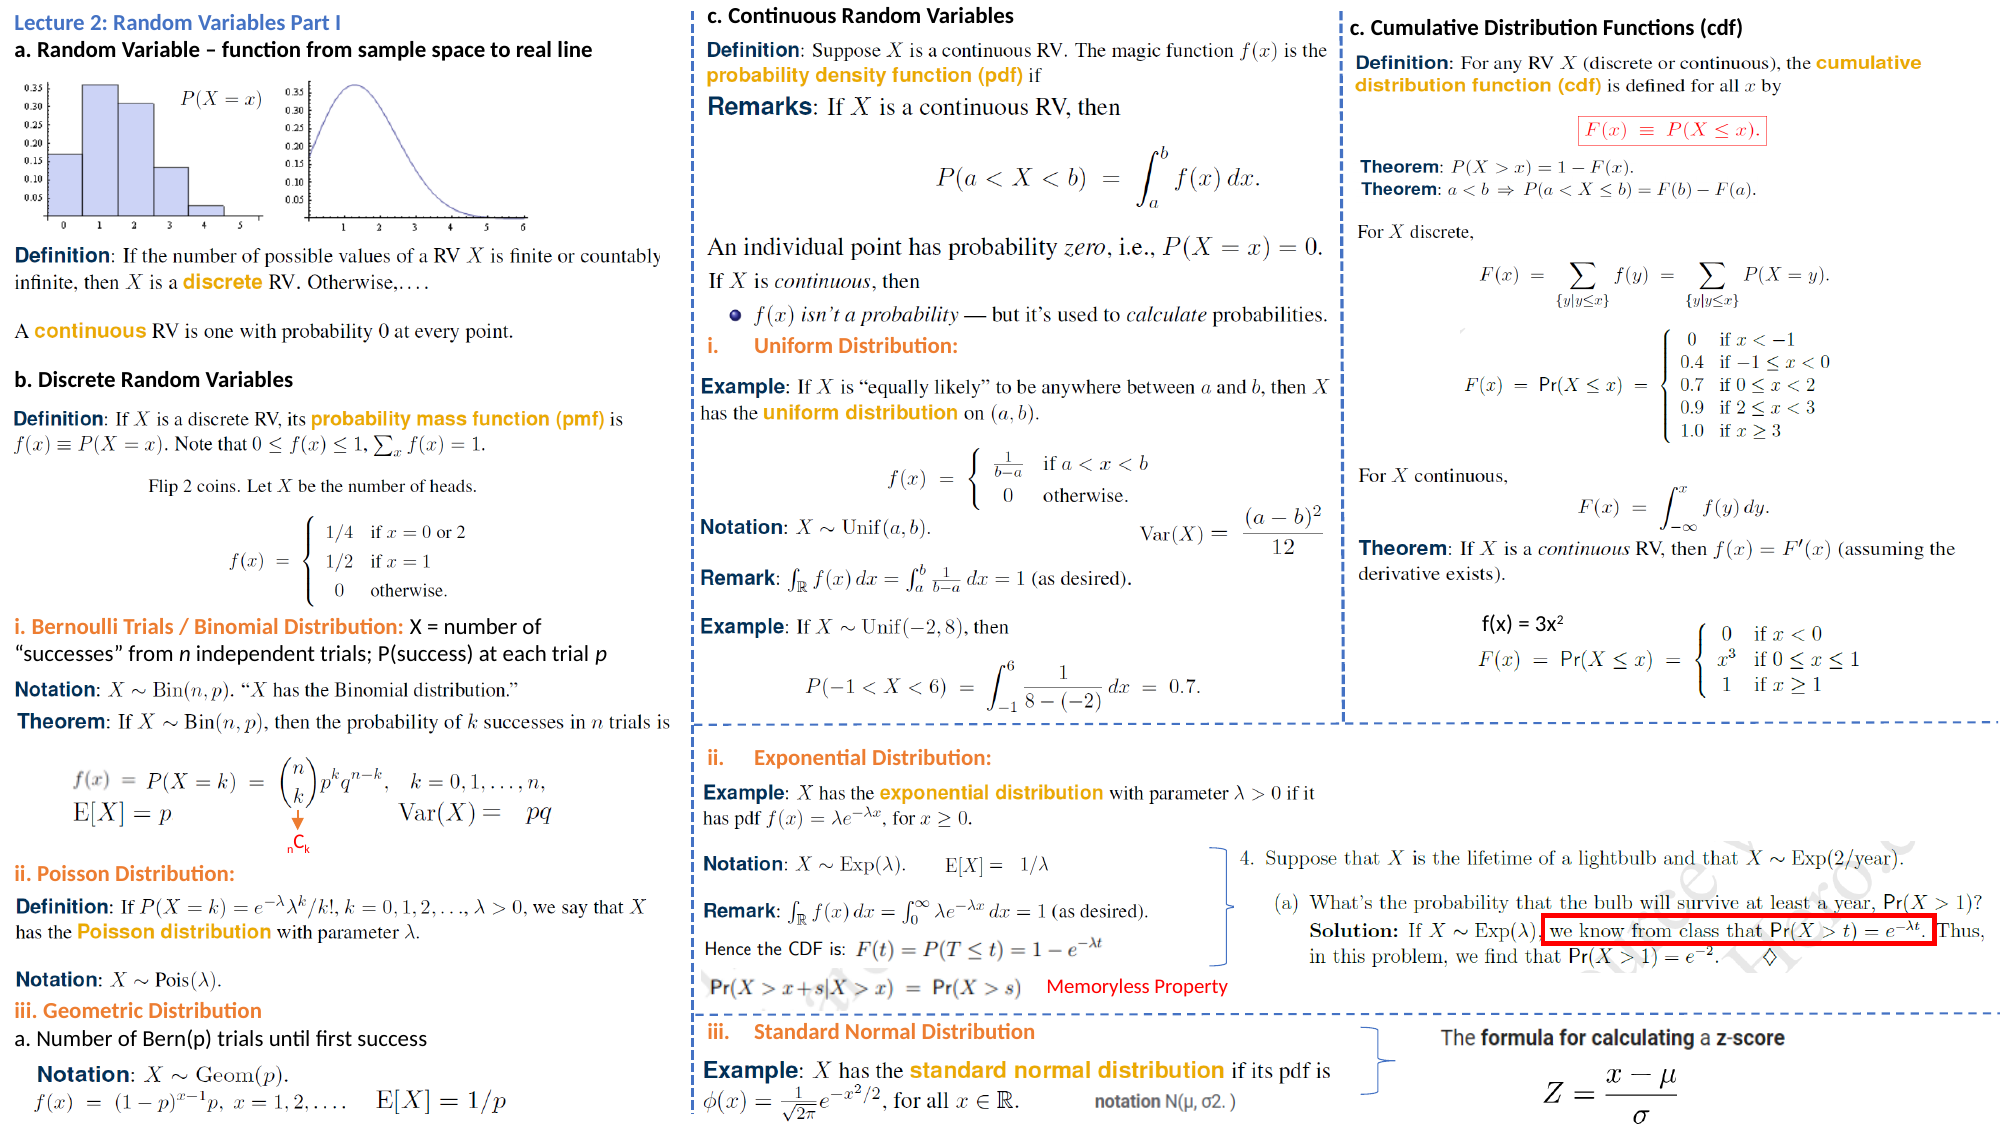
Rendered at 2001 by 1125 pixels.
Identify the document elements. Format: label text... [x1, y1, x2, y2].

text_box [1137, 503, 1325, 558]
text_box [698, 1056, 1340, 1125]
text_box c. Continuous Random Variables Uniform Distribution: Exponential Distribution: Standard Normal Distribution [692, 0, 1333, 1107]
text_box c. Cumulative Distribution Functions (cdf) [1334, 5, 1892, 103]
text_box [12, 676, 674, 810]
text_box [1351, 51, 1923, 203]
picture [71, 795, 173, 829]
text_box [1234, 841, 1991, 973]
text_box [1354, 460, 1969, 590]
picture [694, 374, 1332, 720]
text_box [270, 809, 327, 861]
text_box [697, 932, 1110, 967]
picture [12, 895, 649, 999]
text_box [395, 793, 554, 829]
picture [1460, 323, 1831, 448]
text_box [1340, 11, 1344, 722]
picture [10, 241, 660, 345]
picture [1355, 218, 1831, 313]
picture [9, 405, 625, 461]
picture [147, 473, 480, 612]
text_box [700, 779, 1317, 1011]
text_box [1436, 1020, 1790, 1125]
picture [704, 268, 1332, 328]
picture [22, 76, 530, 235]
text_box [1360, 1026, 1396, 1095]
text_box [1466, 600, 1862, 701]
picture [703, 37, 1333, 265]
text_box Lecture 2: Random Variables Part I a. Random Variable – function from sample space to real line b. Discrete Random Variables i. Bernoulli Trials / Binomial Distribution: X = number of “successes” from n independent trials; P(success) at each trial p ii. Poisson Distribution: iii. Geometric Distribution a. Number of Bern(p) trials until first success [0, 0, 671, 1114]
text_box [31, 1056, 511, 1125]
